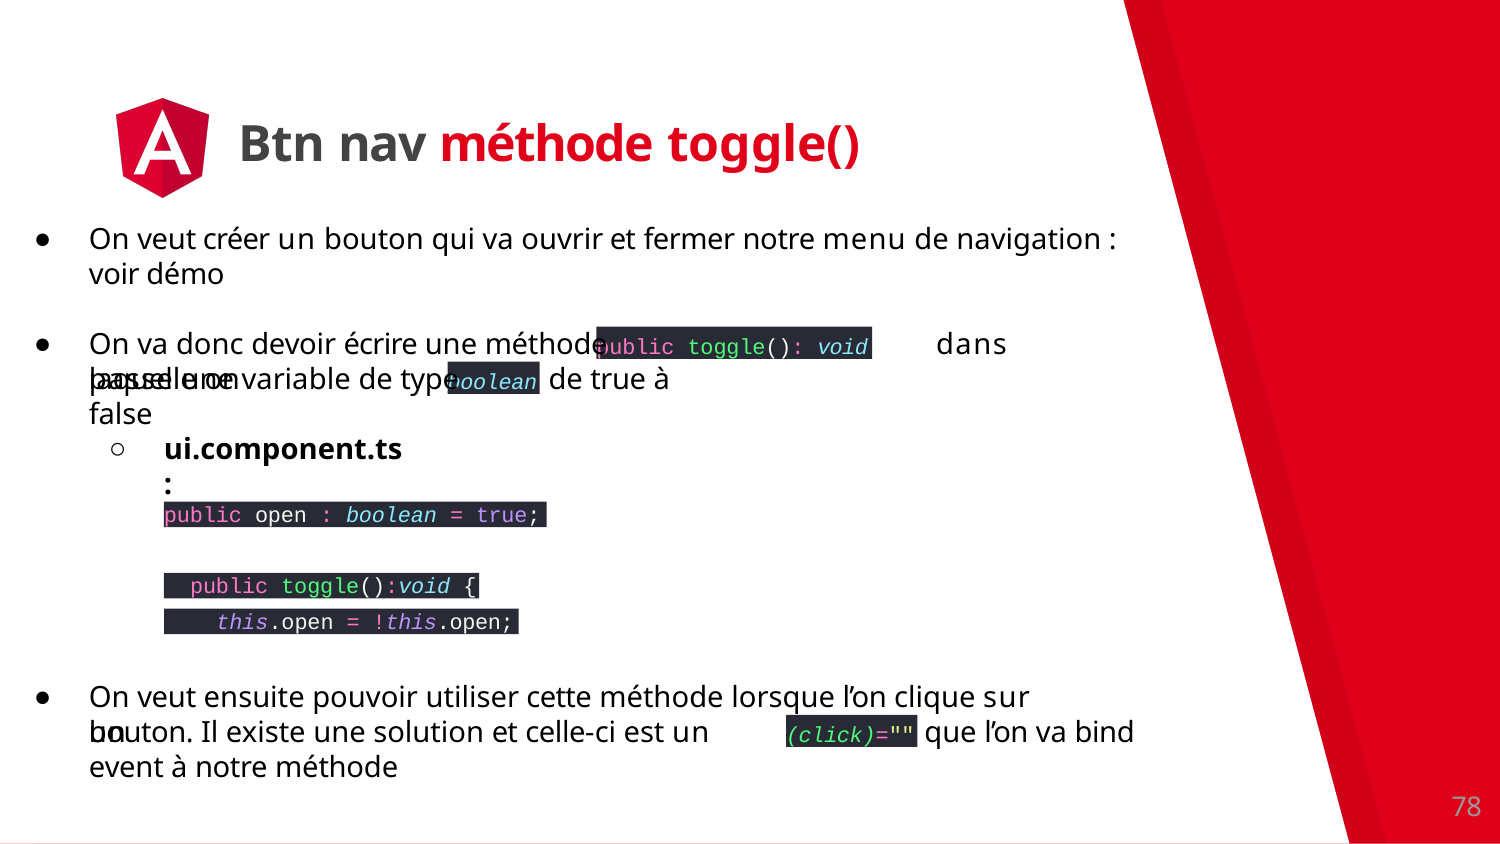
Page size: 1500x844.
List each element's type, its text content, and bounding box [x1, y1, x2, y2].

text_box public toggle():void { [163, 572, 480, 599]
text_box public open : boolean = true; [163, 501, 547, 528]
text_box passe une variable de type de true à false [86, 358, 737, 431]
text_box (click)="" [786, 714, 918, 747]
text_box this.open = !this.open; [164, 608, 519, 635]
text_box que l’on va bind [922, 711, 1137, 749]
text_box ui.component.ts : [106, 428, 406, 501]
picture [100, 83, 226, 208]
slide_number 79 [1431, 794, 1488, 844]
title Btn nav méthode toggle() [55, 27, 1120, 218]
text_box On va donc devoir écrire une méthode dans laquelle on [31, 323, 1100, 396]
text_box On veut ensuite pouvoir utiliser cette méthode lorsque l’on clique sur un [31, 676, 1051, 749]
text_box On veut créer un bouton qui va ouvrir et fermer notre menu de navigation : voir démo [31, 218, 1131, 291]
text_box bouton. Il existe une solution et celle-ci est un event à notre méthode [86, 711, 781, 784]
